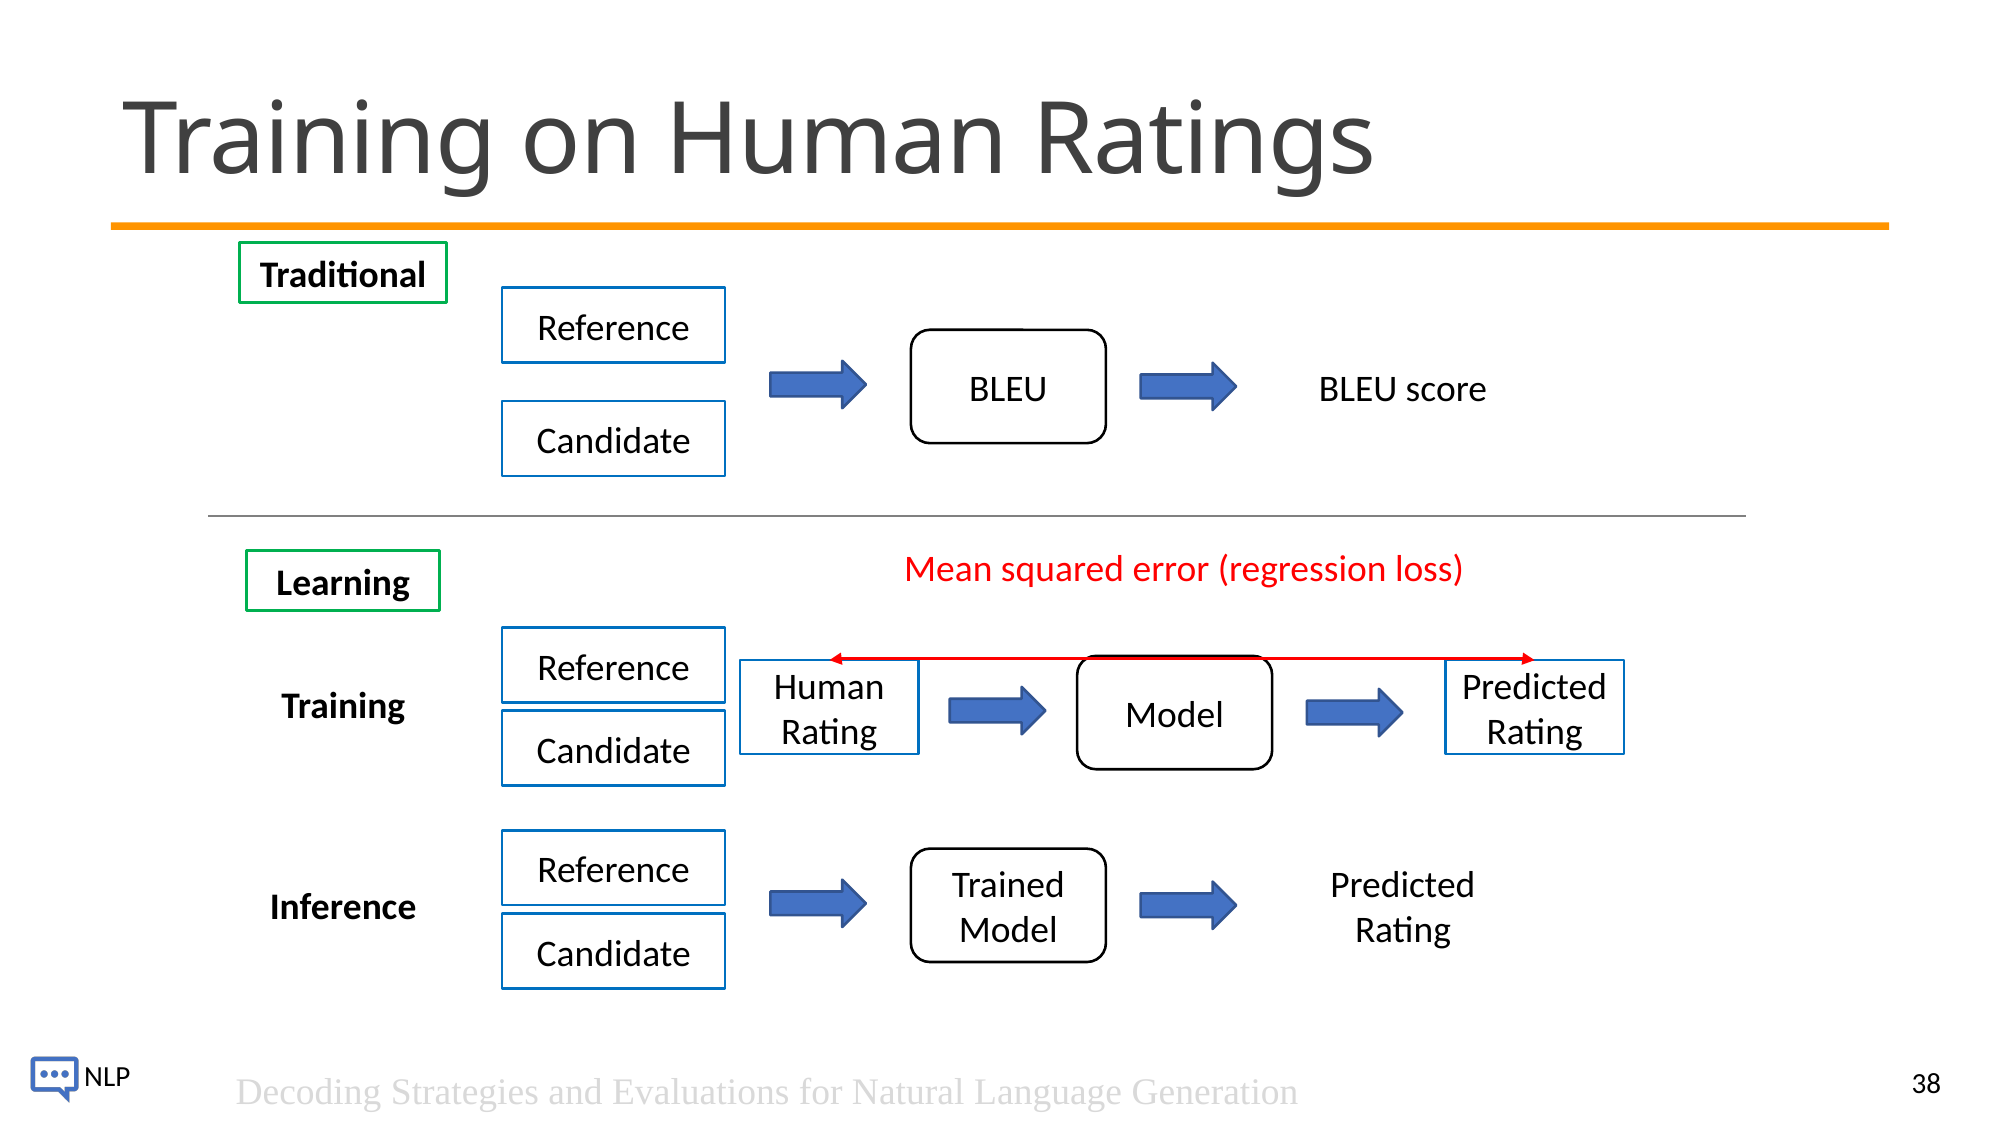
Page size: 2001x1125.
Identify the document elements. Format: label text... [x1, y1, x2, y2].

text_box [1181, 524, 1185, 1014]
text_box BLEU [909, 328, 1108, 445]
picture [23, 1047, 86, 1110]
text_box [769, 359, 867, 410]
text_box Reference [501, 286, 726, 364]
text_box [769, 878, 867, 929]
text_box Candidate [501, 912, 726, 990]
text_box Mean squared error (regression loss) [1195, 536, 1488, 597]
slide_number 38 [1740, 1052, 1957, 1113]
text_box Model [1195, 660, 1274, 771]
text_box Mean squared error (regression loss) [889, 536, 1178, 597]
text_box Reference [501, 626, 726, 704]
text_box Learning [246, 550, 440, 611]
text_box BLEU score [1290, 348, 1516, 425]
text_box [948, 685, 1047, 736]
text_box Predicted Rating [1444, 659, 1625, 755]
text_box Model [1075, 660, 1178, 771]
text_box Candidate [501, 709, 726, 787]
text_box [1139, 373, 1178, 400]
text_box [1195, 361, 1238, 412]
text_box Candidate [501, 400, 726, 477]
text_box Traditional [239, 242, 447, 303]
text_box Predicted Rating [1290, 866, 1516, 944]
text_box [1195, 880, 1238, 931]
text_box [1181, 306, 1185, 512]
text_box [1305, 687, 1404, 738]
text_box Training [246, 673, 440, 733]
text_box Decoding Strategies and Evaluations for Natural Language Generation [220, 1059, 1349, 1120]
text_box Human Rating [739, 659, 920, 755]
text_box Reference [501, 829, 726, 906]
text_box Trained Model [909, 847, 1108, 964]
text_box [1139, 892, 1178, 919]
title Training on Human Ratings [107, 58, 1899, 228]
text_box Inference [246, 874, 440, 935]
